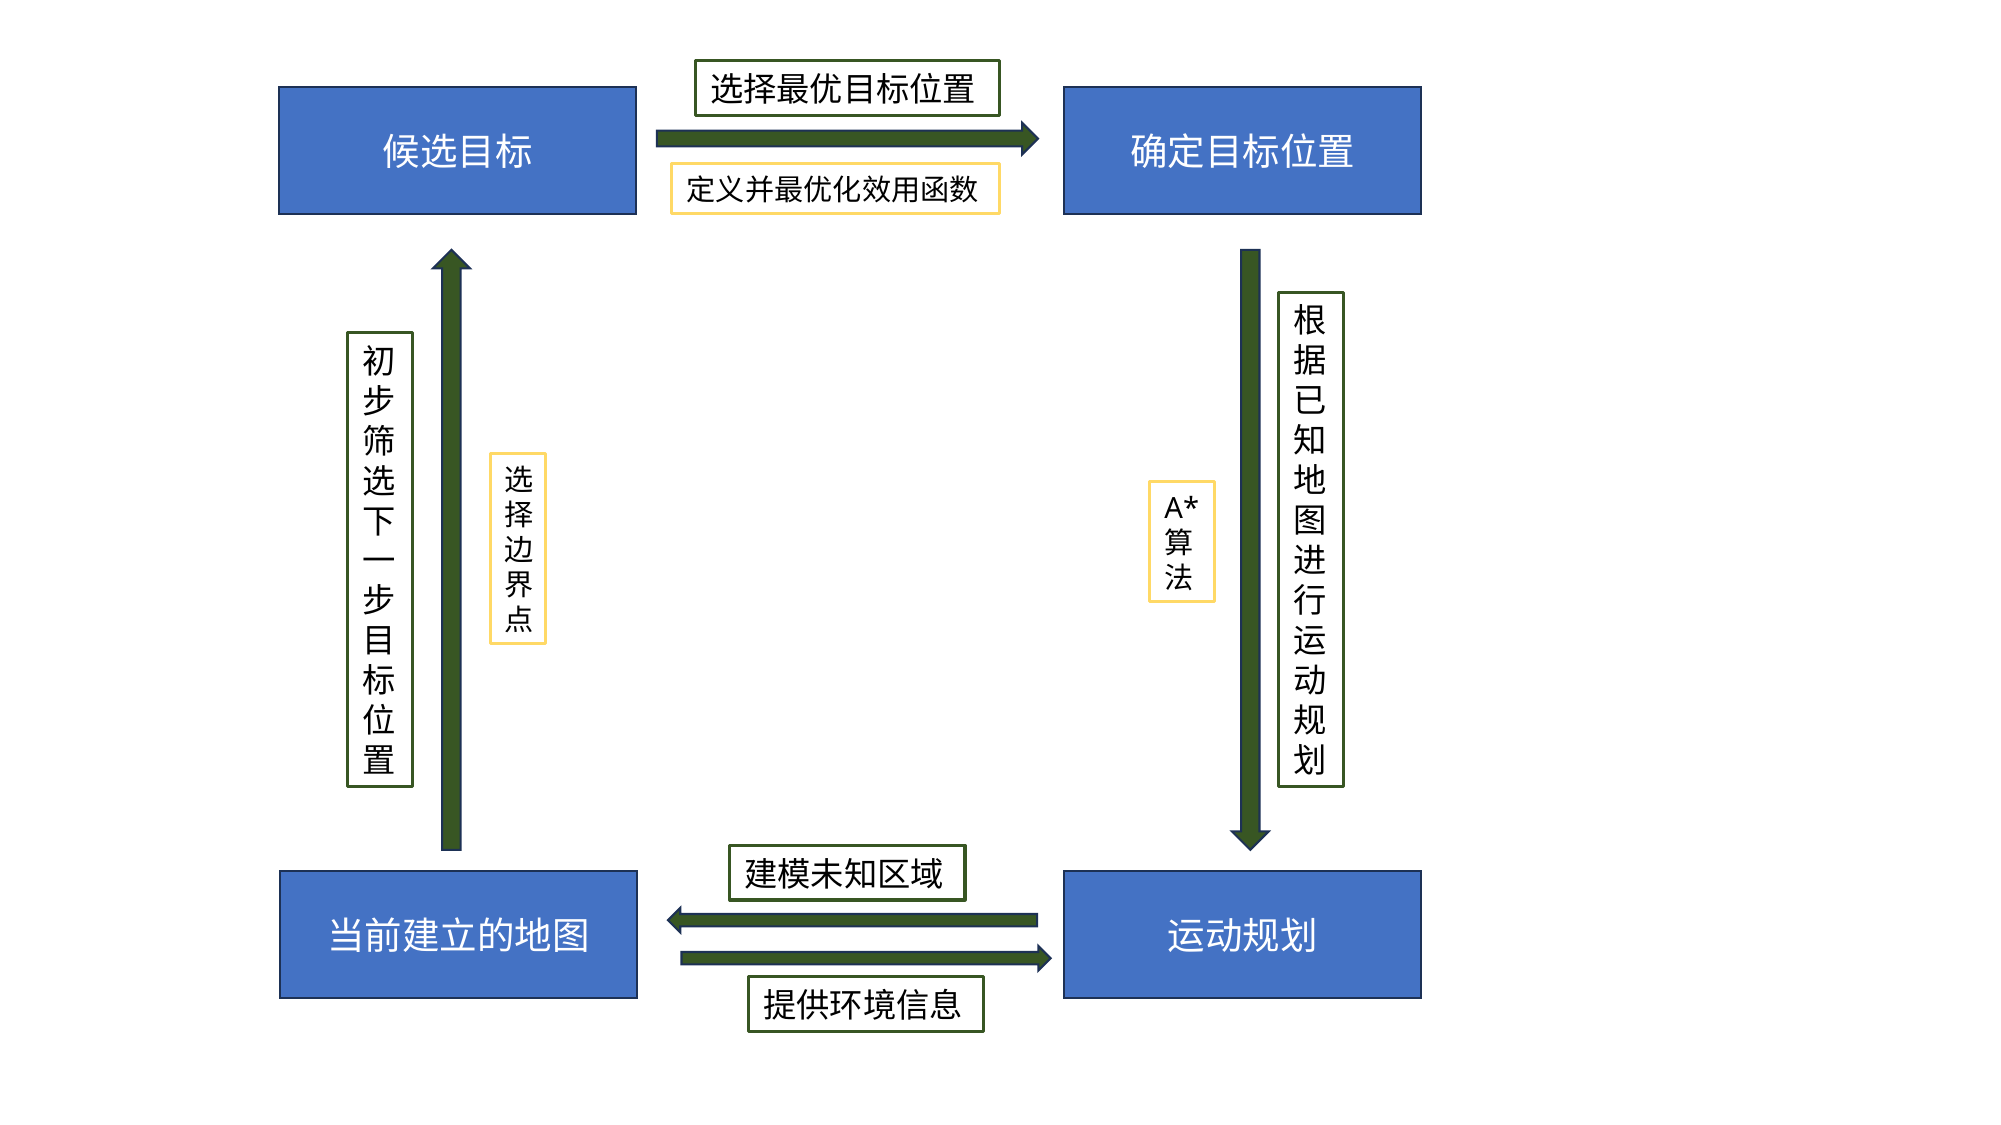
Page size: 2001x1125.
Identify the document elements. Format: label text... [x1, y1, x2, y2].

text_box 建模未知区域 [729, 845, 965, 901]
text_box [666, 905, 1039, 935]
text_box 提供环境信息 [748, 976, 984, 1032]
text_box [655, 120, 1040, 157]
text_box A* 算法 [1149, 481, 1215, 602]
text_box 选择边界点 [490, 453, 546, 644]
text_box 当前建立的地图 [279, 870, 638, 999]
text_box [680, 943, 1053, 974]
text_box 确定目标位置 [1063, 86, 1422, 215]
text_box 根据已知地图进行运动规划 [1278, 292, 1344, 787]
text_box 定义并最优化效用函数 [671, 163, 1000, 214]
text_box 候选目标 [278, 86, 637, 215]
text_box 运动规划 [1063, 870, 1422, 999]
text_box 选择最优目标位置 [695, 60, 1000, 116]
text_box [430, 248, 473, 851]
text_box 初步筛选下一步目标位置 [347, 332, 413, 787]
text_box [1229, 248, 1272, 852]
